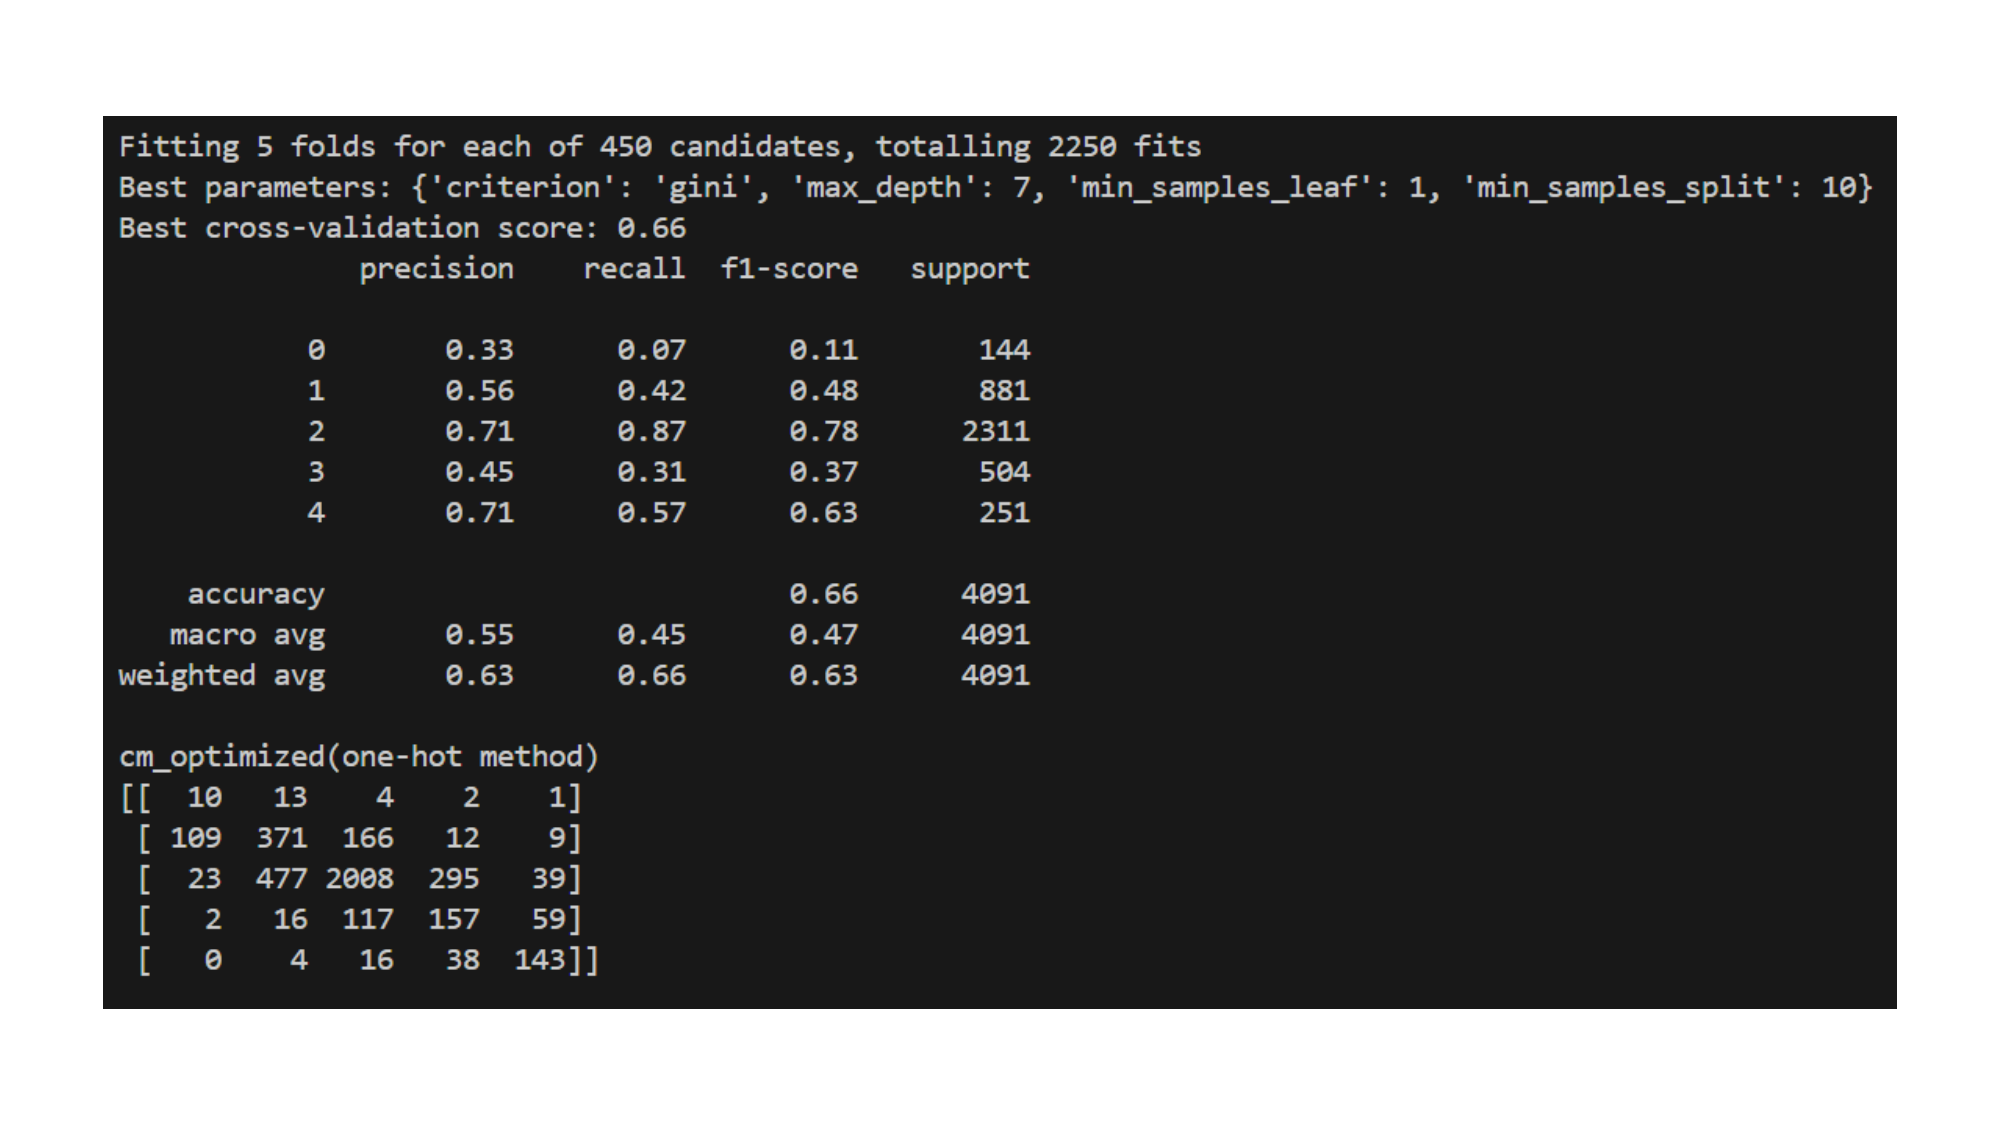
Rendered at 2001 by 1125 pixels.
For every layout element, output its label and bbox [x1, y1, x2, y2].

picture [103, 115, 1897, 1010]
